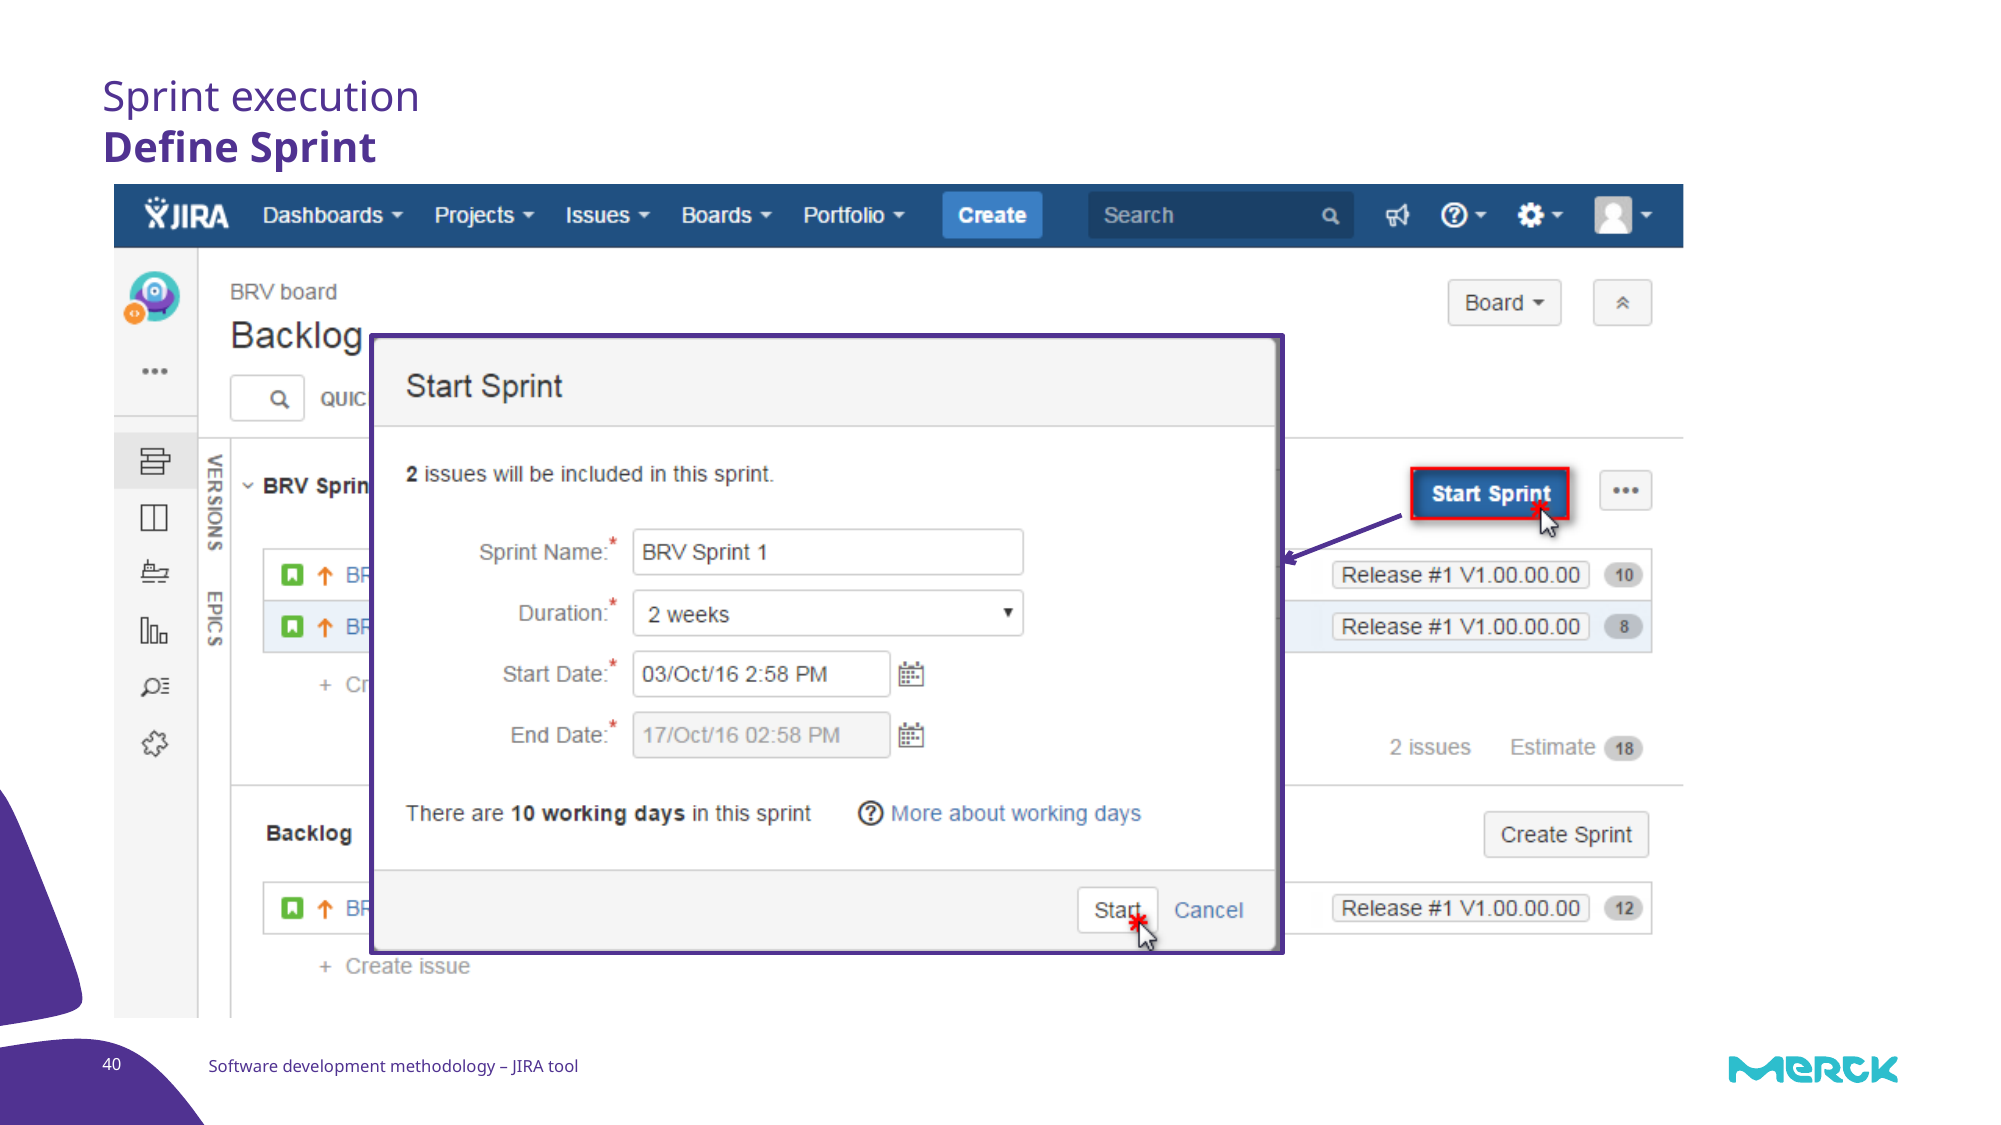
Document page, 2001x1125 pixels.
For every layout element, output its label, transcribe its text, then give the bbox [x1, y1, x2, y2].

list Sprint execution [102, 66, 1898, 119]
slide_number 40 [102, 1046, 209, 1083]
picture [113, 184, 1684, 1018]
footer Software development methodology – JIRA tool [209, 1046, 1639, 1083]
title Define Sprint [102, 119, 1898, 174]
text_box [1279, 514, 1402, 563]
